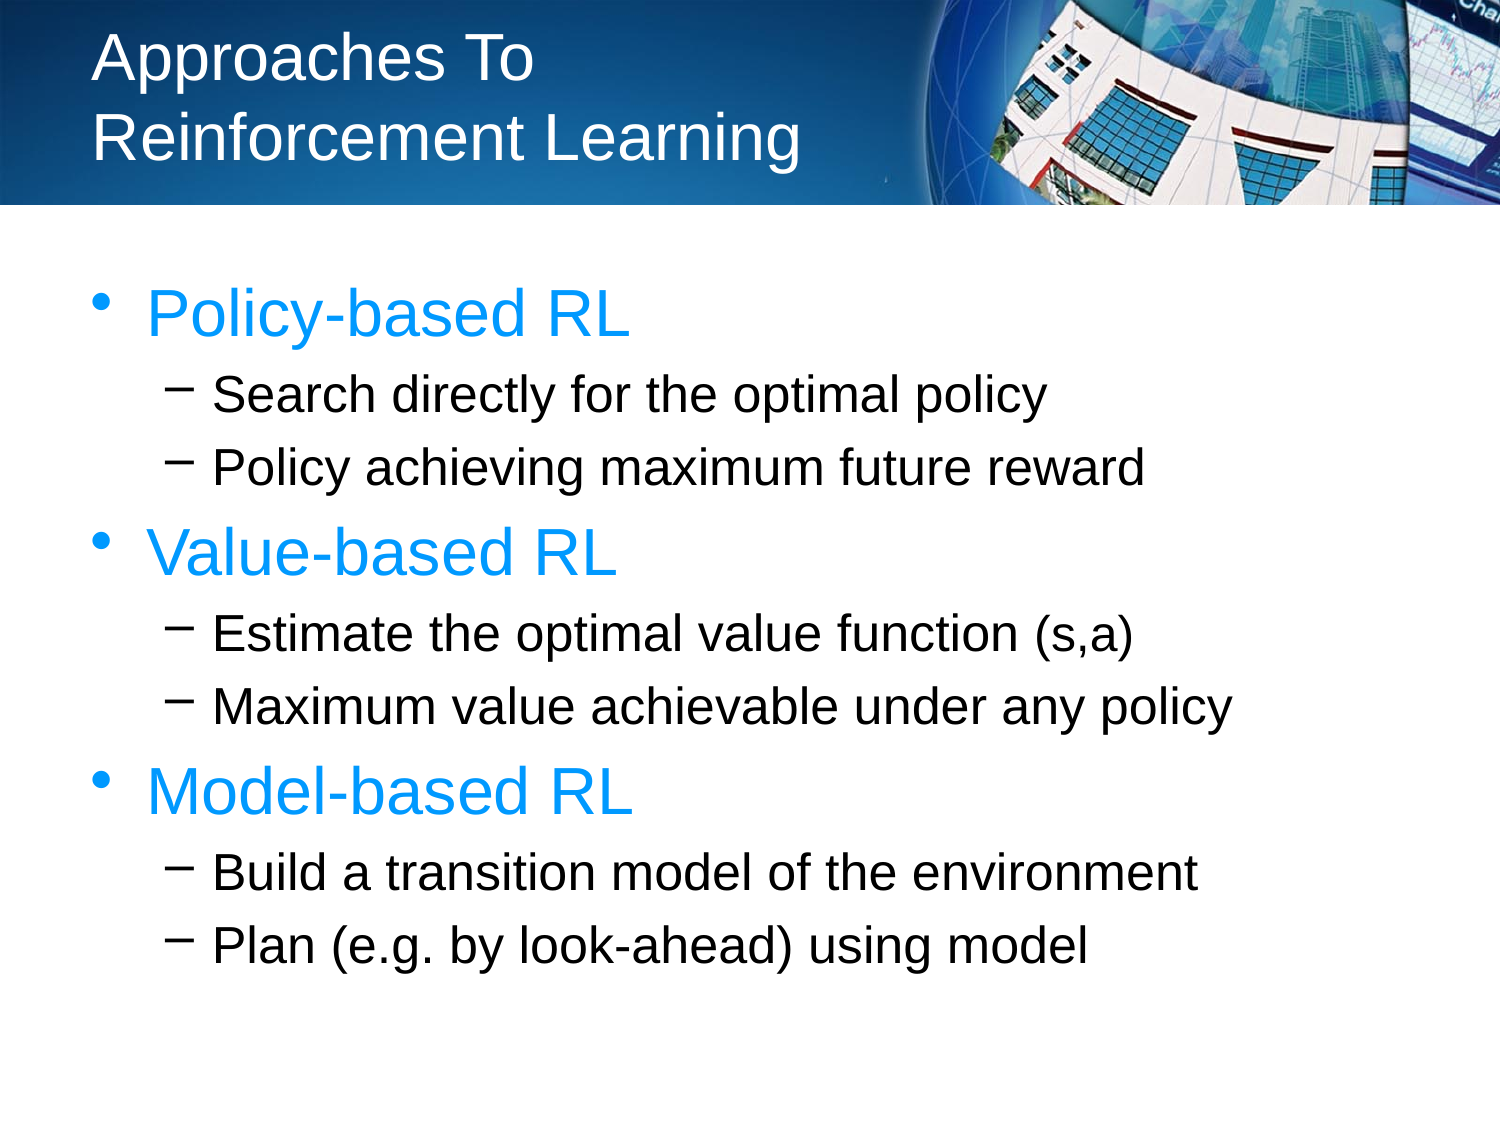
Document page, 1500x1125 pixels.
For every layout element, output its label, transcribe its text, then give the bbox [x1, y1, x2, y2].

title Approaches To Reinforcement Learning [76, 0, 1427, 188]
picture [0, 0, 1500, 205]
